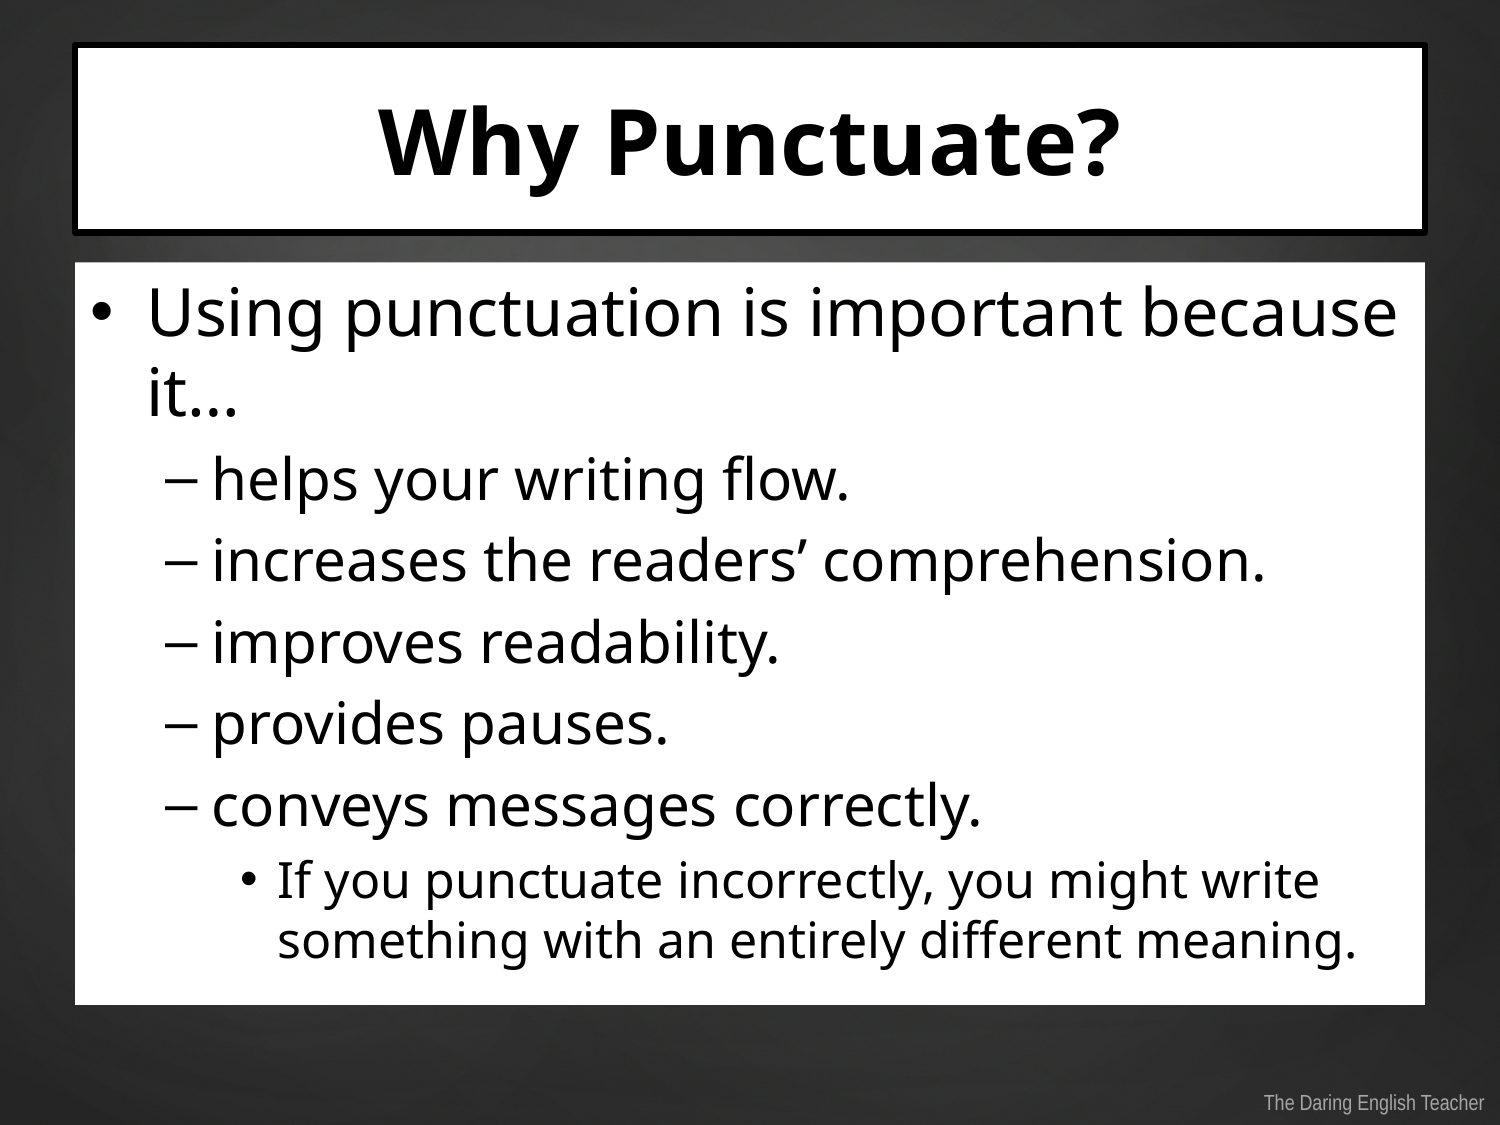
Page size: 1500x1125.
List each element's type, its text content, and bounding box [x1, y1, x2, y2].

list Using punctuation is important because it… helps your writing flow. increases the readers’ comprehension. improves readability. provides pauses. conveys messages correctly. If you punctuate incorrectly, you might write something with an entirely different meaning. [75, 262, 1425, 1005]
picture [0, 0, 1500, 1125]
title Why Punctuate? [75, 45, 1425, 233]
